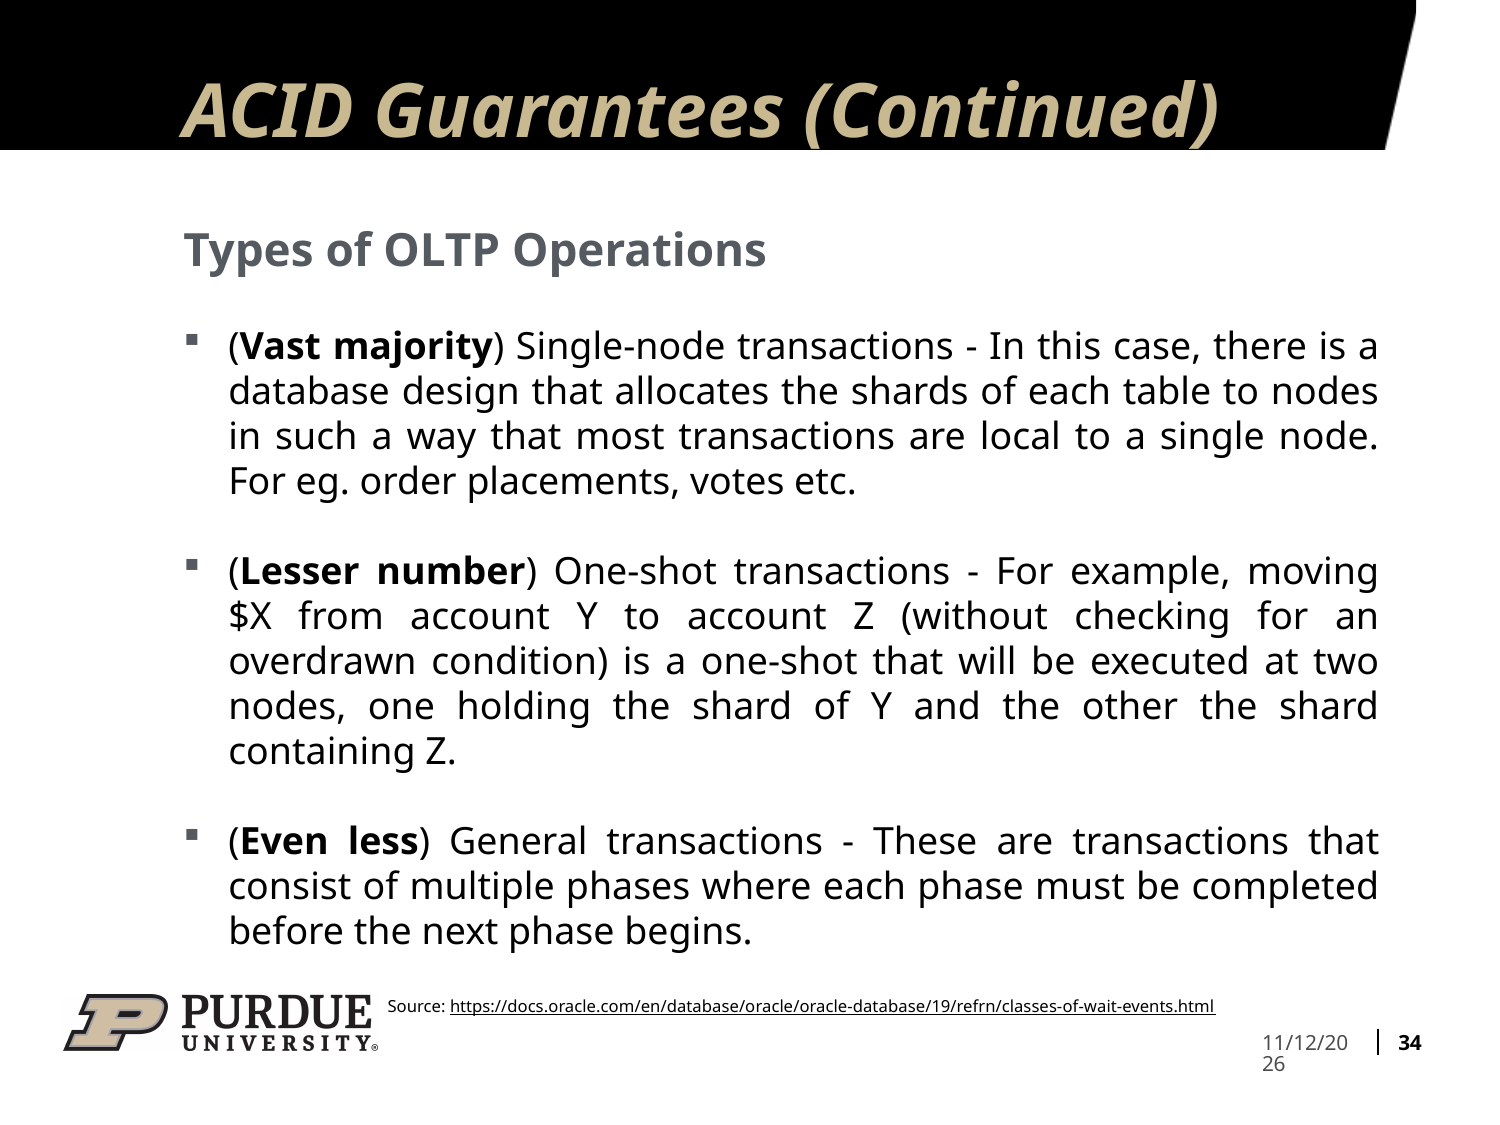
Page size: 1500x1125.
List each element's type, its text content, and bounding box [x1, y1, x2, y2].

picture [63, 994, 378, 1051]
slide_number 34 [1380, 1013, 1441, 1074]
subtitle Types of OLTP Operations [183, 220, 1085, 277]
text_box Source: https://docs.oracle.com/en/database/oracle/oracle-database/19/refrn/classes-of-wait-events.html [372, 988, 1257, 1027]
list (Vast majority) Single-node transactions - In this case, there is a database design that allocates the shards of each table to nodes in such a way that most transactions are local to a single node. For eg. order placements, votes etc. (Lesser number) One-shot transactions - For example, moving $X from account Y to account Z (without checking for an overdrawn condition) is a one-shot that will be executed at two nodes, one holding the shard of Y and the other the shard containing Z. (Even less) General transactions - These are transactions that consist of multiple phases where each phase must be completed before the next phase begins. [183, 321, 1381, 967]
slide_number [1247, 1017, 1375, 1071]
title ACID Guarantees (Continued) [180, 70, 1322, 160]
